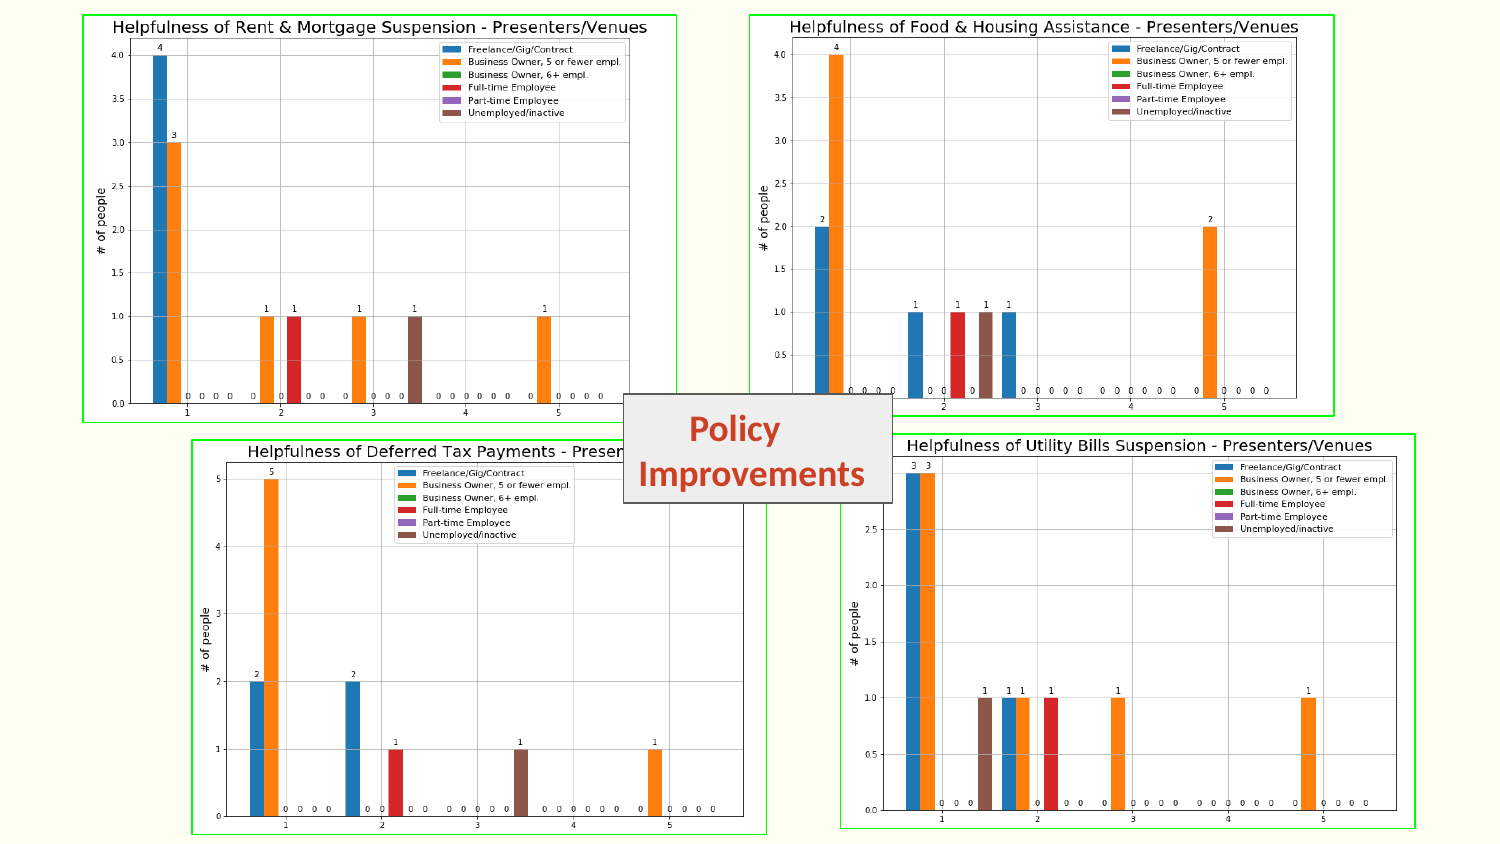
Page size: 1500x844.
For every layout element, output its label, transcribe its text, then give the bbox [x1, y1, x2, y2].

text_box Policy Improvements [623, 393, 893, 504]
picture [841, 434, 1415, 828]
picture [750, 15, 1334, 416]
picture [192, 440, 766, 834]
picture [83, 15, 676, 423]
